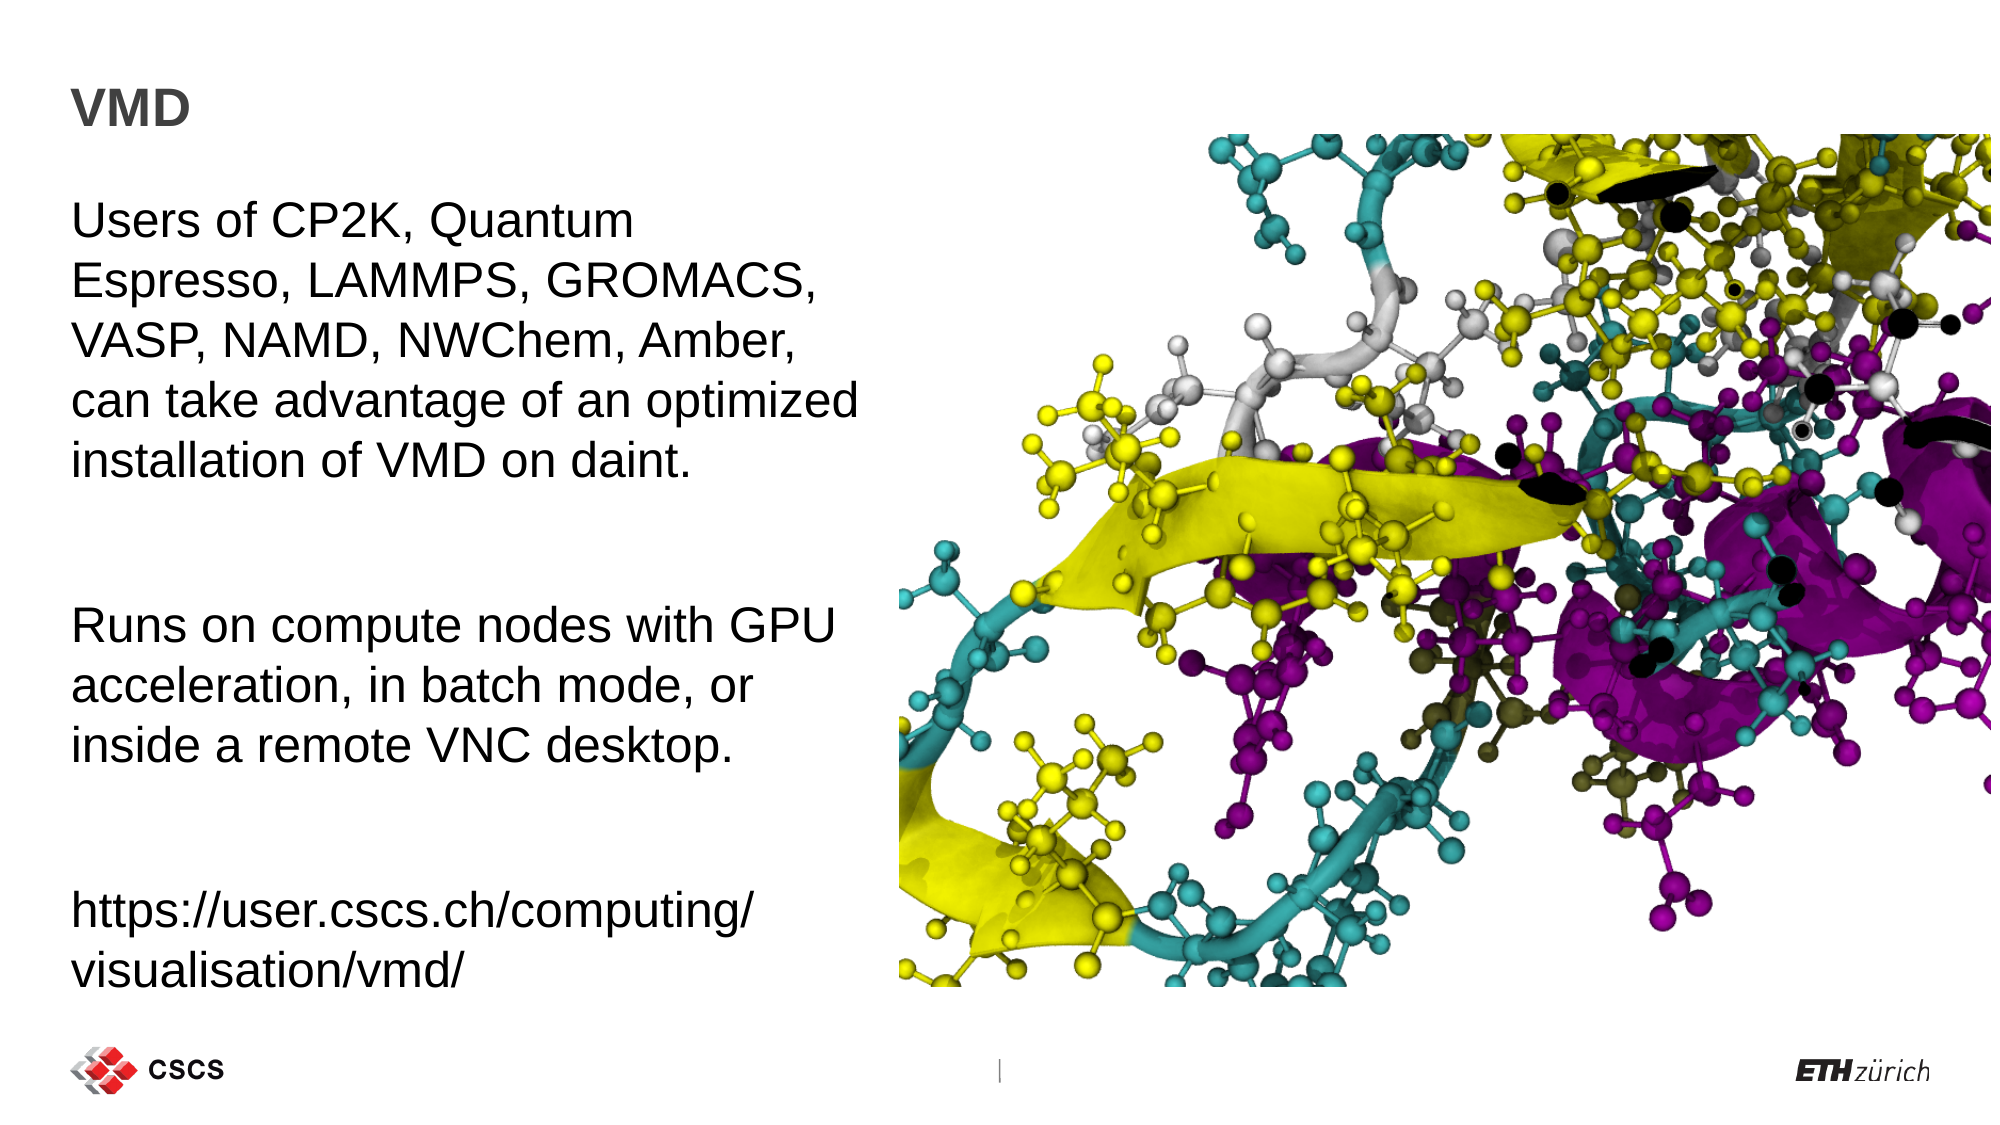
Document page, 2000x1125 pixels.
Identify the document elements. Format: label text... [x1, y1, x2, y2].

picture [899, 133, 1991, 987]
text_box VMD [70, 7, 1929, 149]
text_box Users of CP2K, Quantum Espresso, LAMMPS, GROMACS, VASP, NAMD, NWChem, Amber, can take advantage of an optimized installation of VMD on daint. Runs on compute nodes with GPU acceleration, in batch mode, or inside a remote VNC desktop. https://user.cscs.ch/computing/visualisation/vmd/ [70, 178, 870, 1022]
